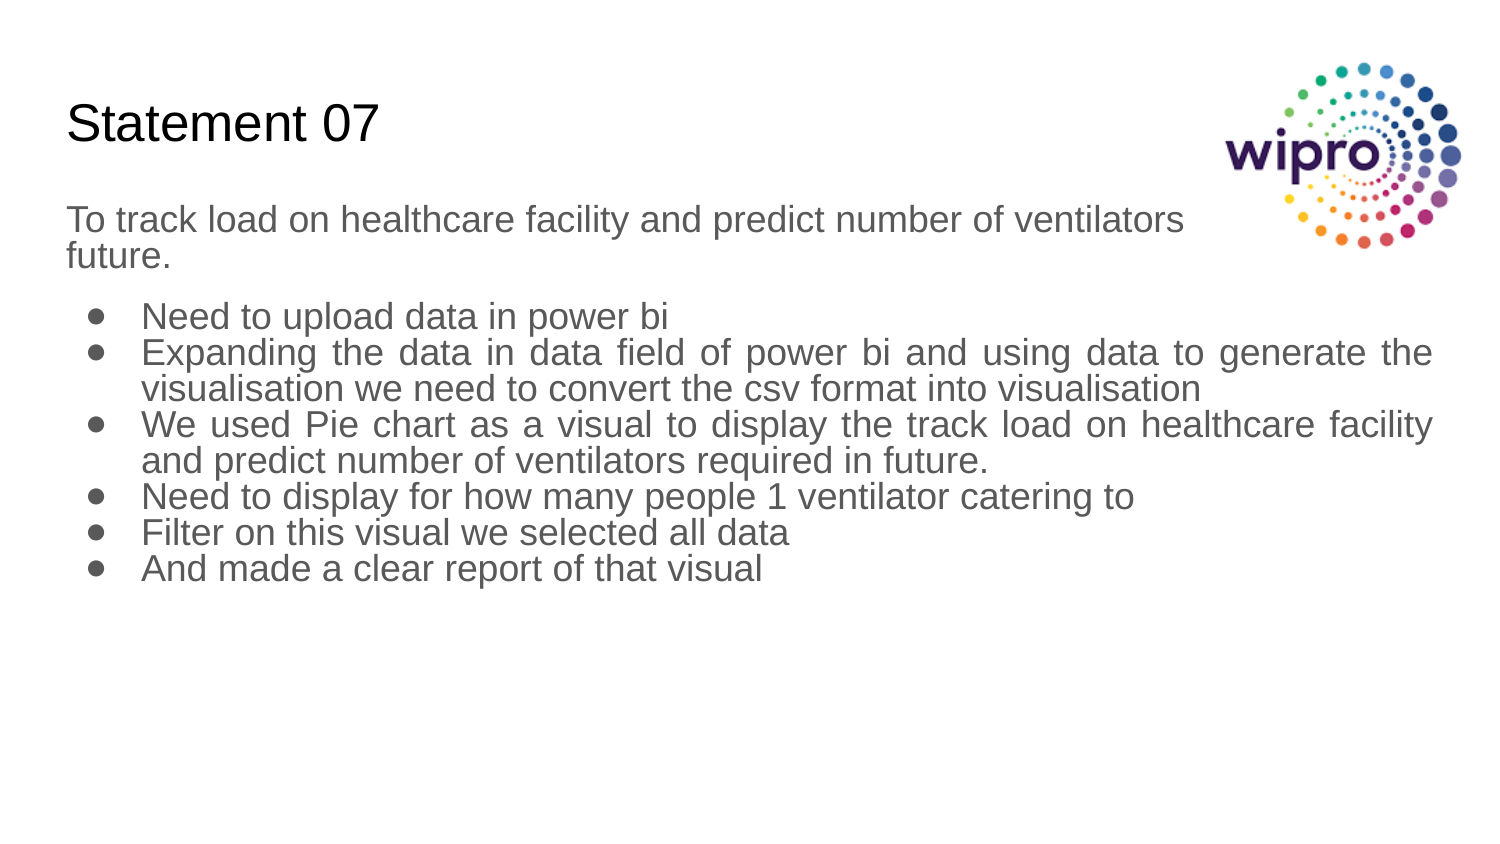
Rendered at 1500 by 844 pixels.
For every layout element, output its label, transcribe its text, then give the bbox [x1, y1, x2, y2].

title Statement 07 [51, 72, 1181, 167]
picture [1186, 0, 1500, 314]
list To track load on healthcare facility and predict number of ventilators required in future. Need to upload data in power bi Expanding the data in data field of power bi and using data to generate the visualisation we need to convert the csv format into visualisation We used Pie chart as a visual to display the track load on healthcare facility and predict number of ventilators required in future. Need to display for how many people 1 ventilator catering to Filter on this visual we selected all data And made a clear report of that visual [51, 189, 1449, 750]
